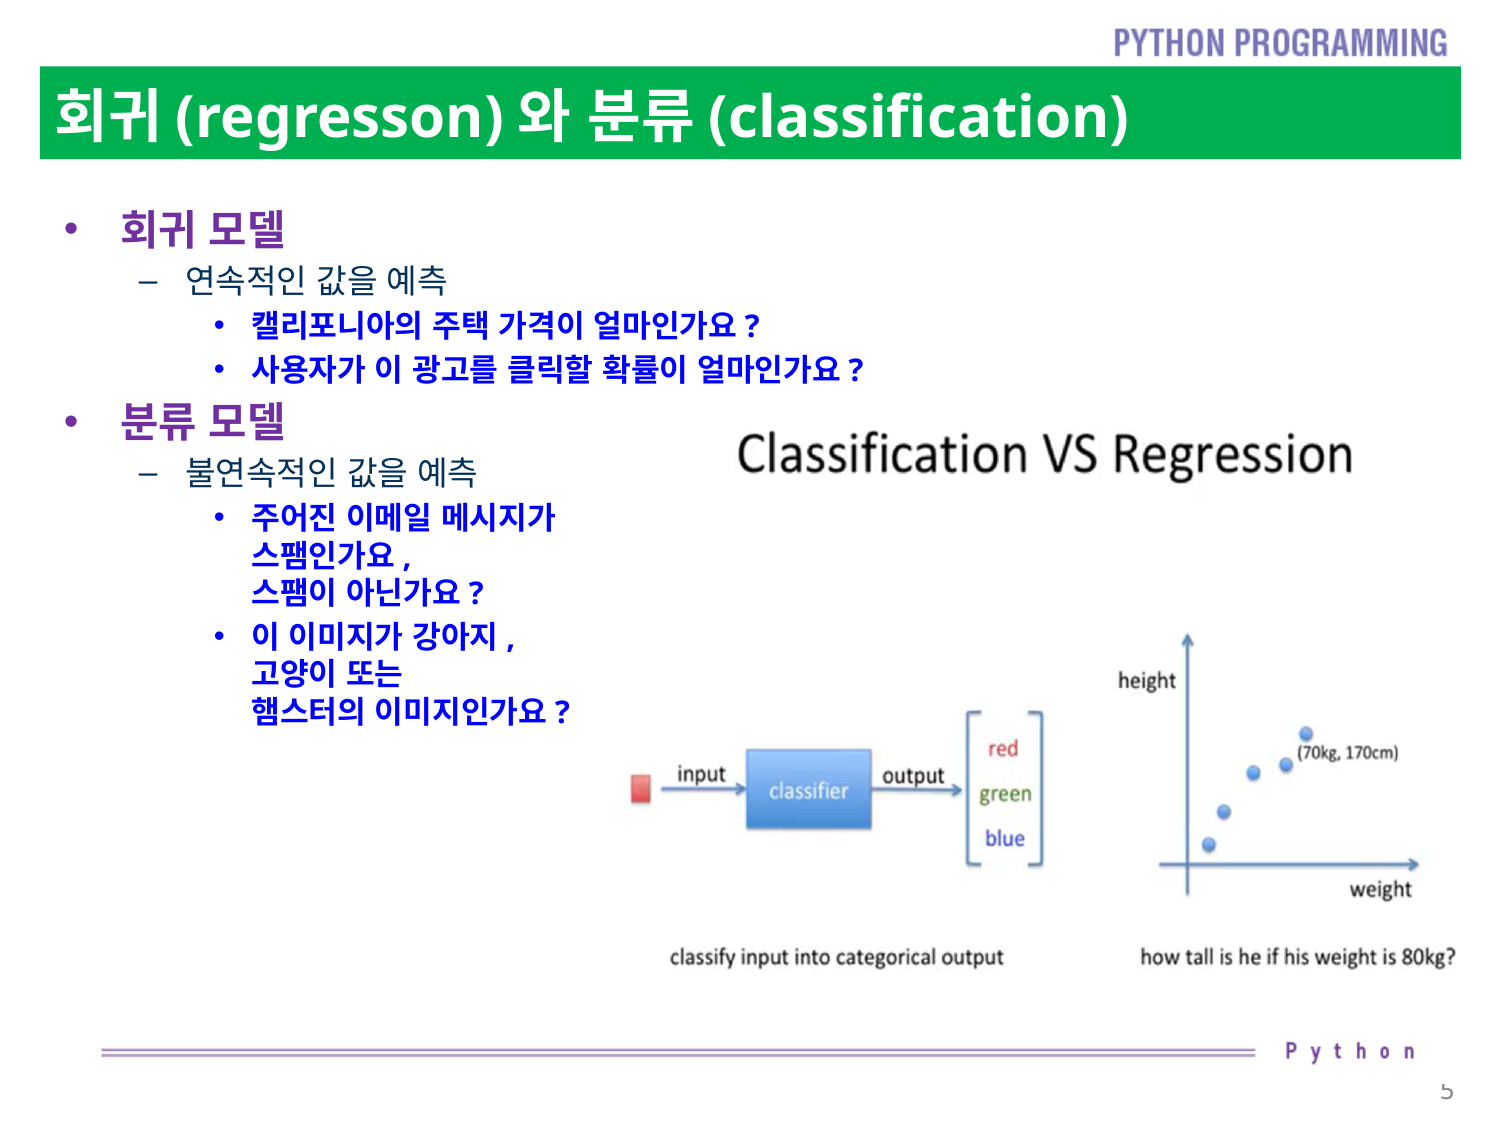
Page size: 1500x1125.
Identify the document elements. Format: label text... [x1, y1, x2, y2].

picture [1106, 13, 1462, 66]
title 회귀(regresson)와 분류(classification) [39, 76, 1444, 152]
picture [609, 410, 1462, 985]
picture [18, 1020, 1483, 1084]
slide_number 5 [1119, 1071, 1470, 1112]
list 회귀 모델 연속적인 값을 예측 캘리포니아의 주택 가격이 얼마인가요? 사용자가 이 광고를 클릭할 확률이 얼마인가요? 분류 모델 불연속적인 값을 예측 주어진 이메일 메시지가 스팸인가요, 스팸이 아닌가요? 이 이미지가 강아지, 고양이 또는 햄스터의 이미지인가요? [48, 195, 1461, 1041]
